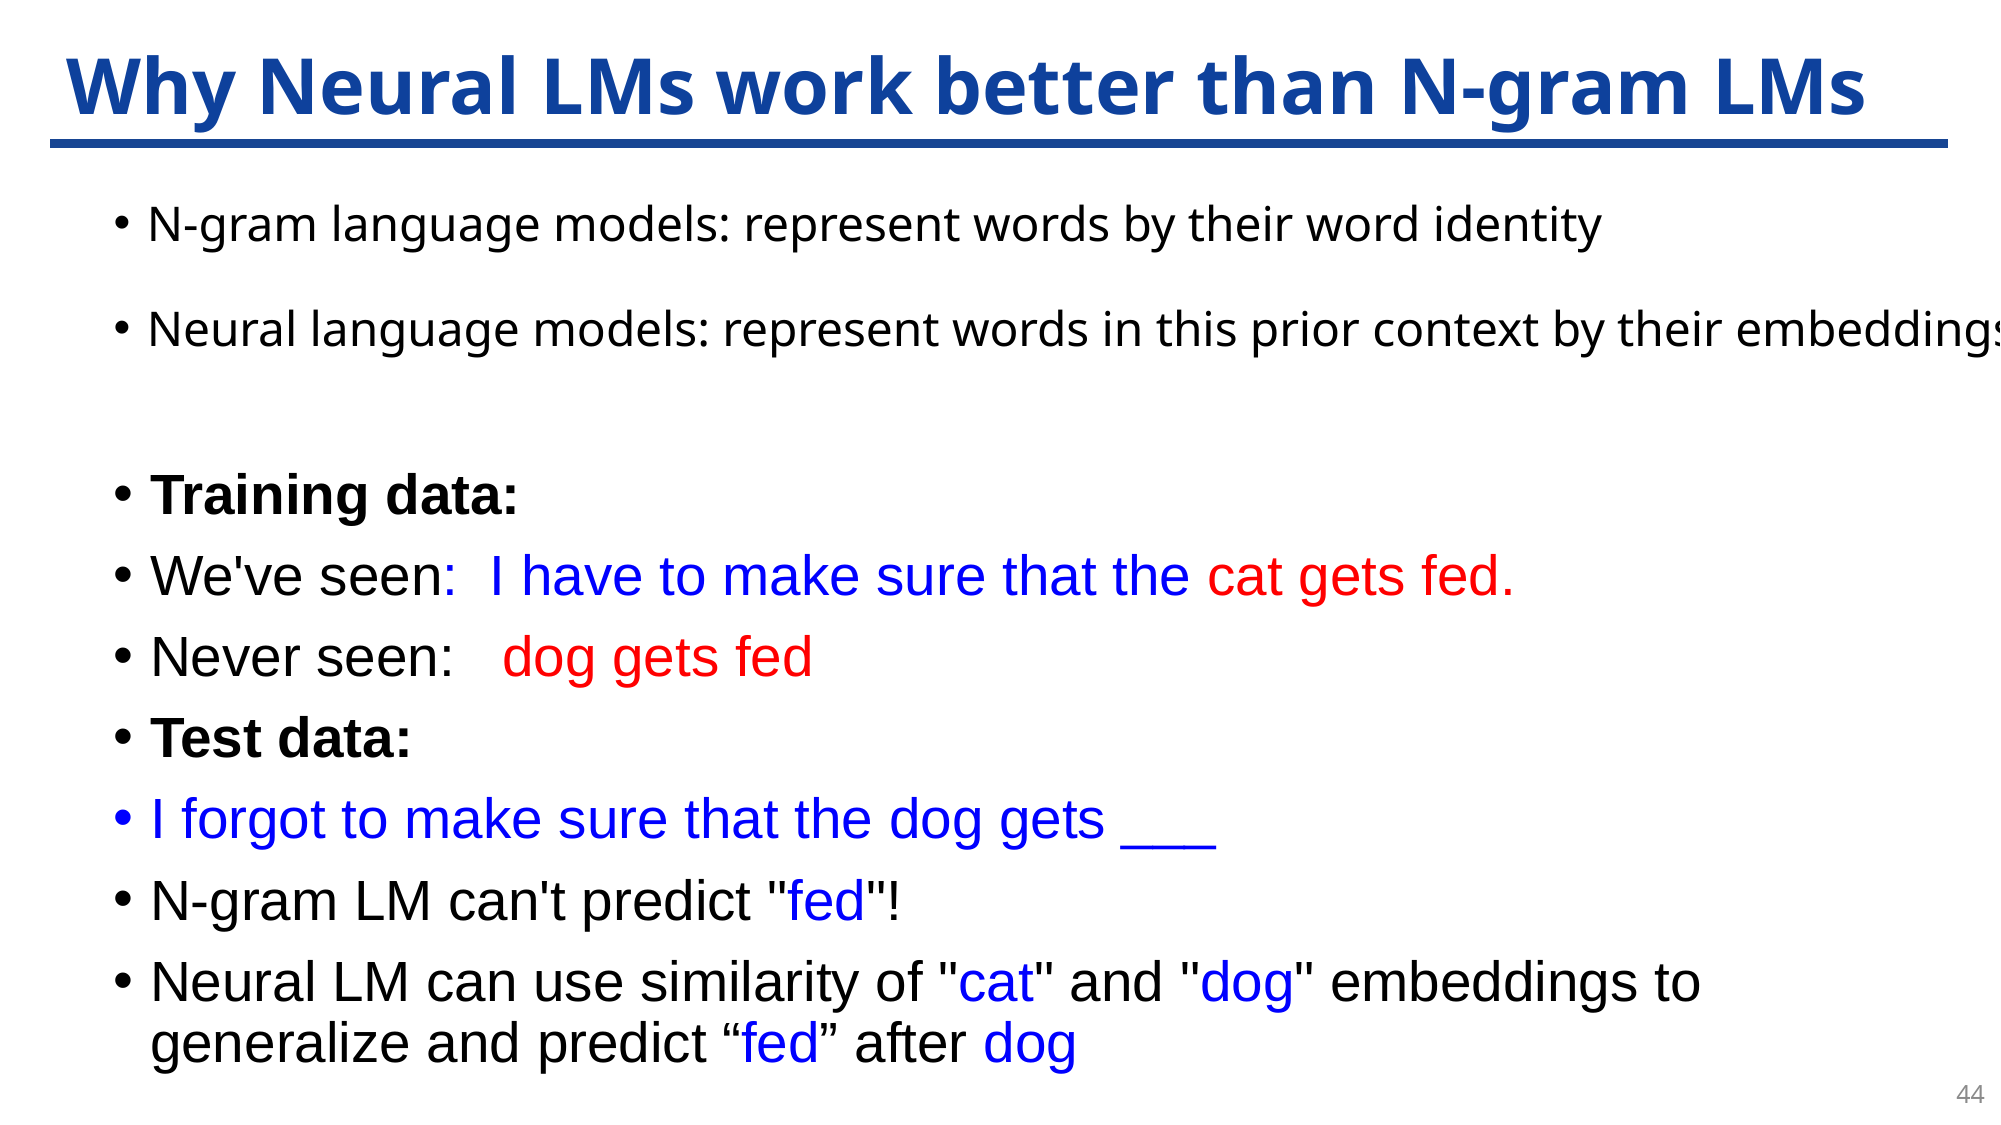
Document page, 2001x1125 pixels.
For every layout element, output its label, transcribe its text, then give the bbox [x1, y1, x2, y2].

slide_number 44 [1899, 1065, 2000, 1125]
list N-gram language models: represent words by their word identity Neural language models: represent words in this prior context by their embeddings [98, 186, 2000, 419]
text_box Training data: We've seen: I have to make sure that the cat gets fed. Never seen: dog gets fed Test data: I forgot to make sure that the dog gets ___ N-gram LM can't predict "fed"! Neural LM can use similarity of "cat" and "dog" embeddings to generalize and predict “fed” after dog [98, 458, 1977, 1086]
title Why Neural LMs work better than N-gram LMs [51, 39, 1947, 140]
